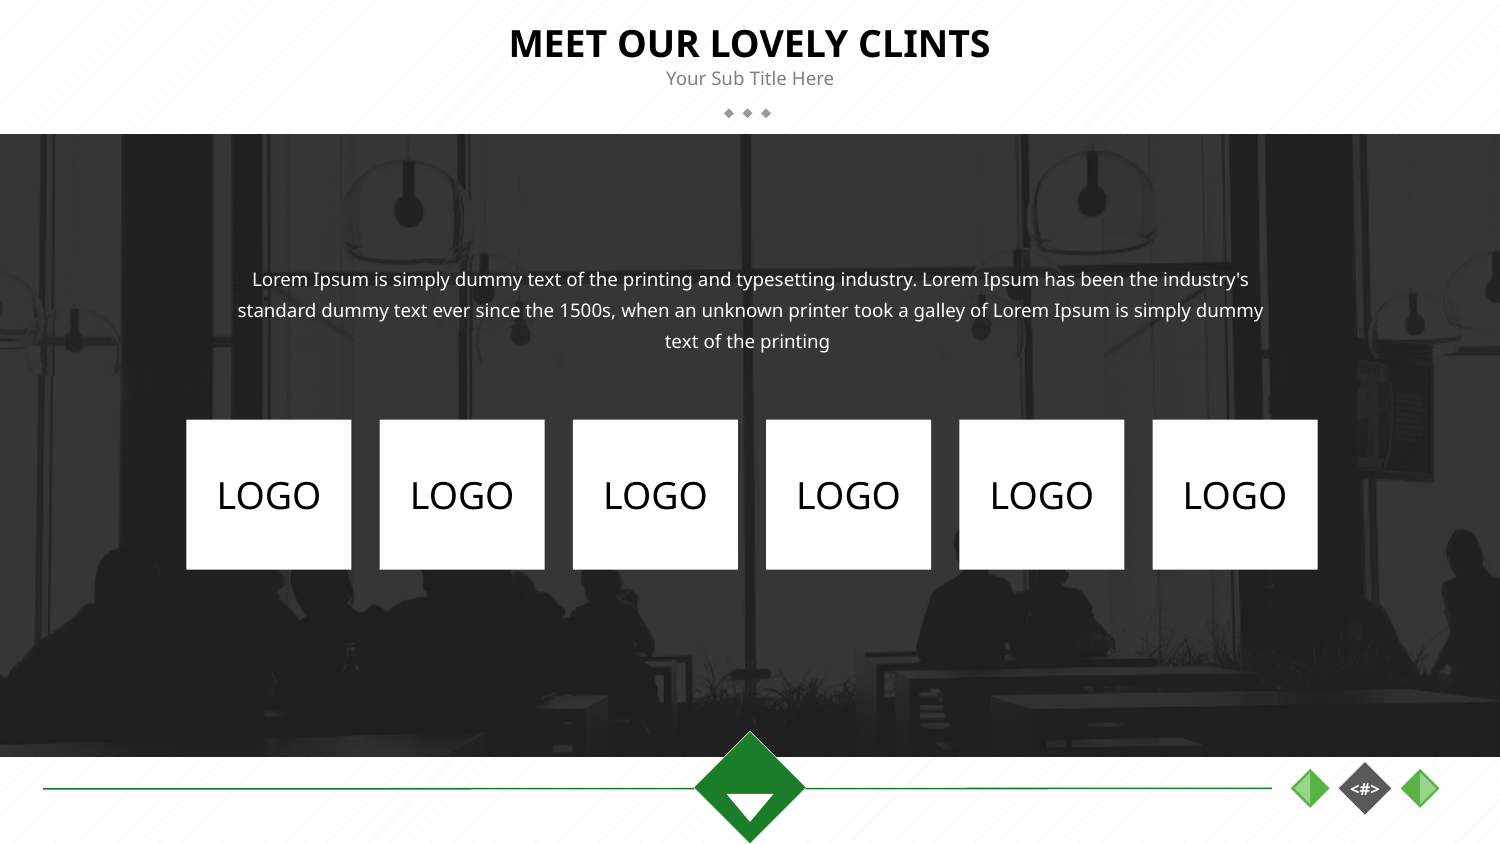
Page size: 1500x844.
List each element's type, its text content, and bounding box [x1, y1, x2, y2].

slide_number 15 [1333, 769, 1397, 808]
picture [0, 134, 1500, 758]
title MEET OUR LOVELY CLINTS [112, 0, 1388, 85]
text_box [709, 747, 790, 828]
